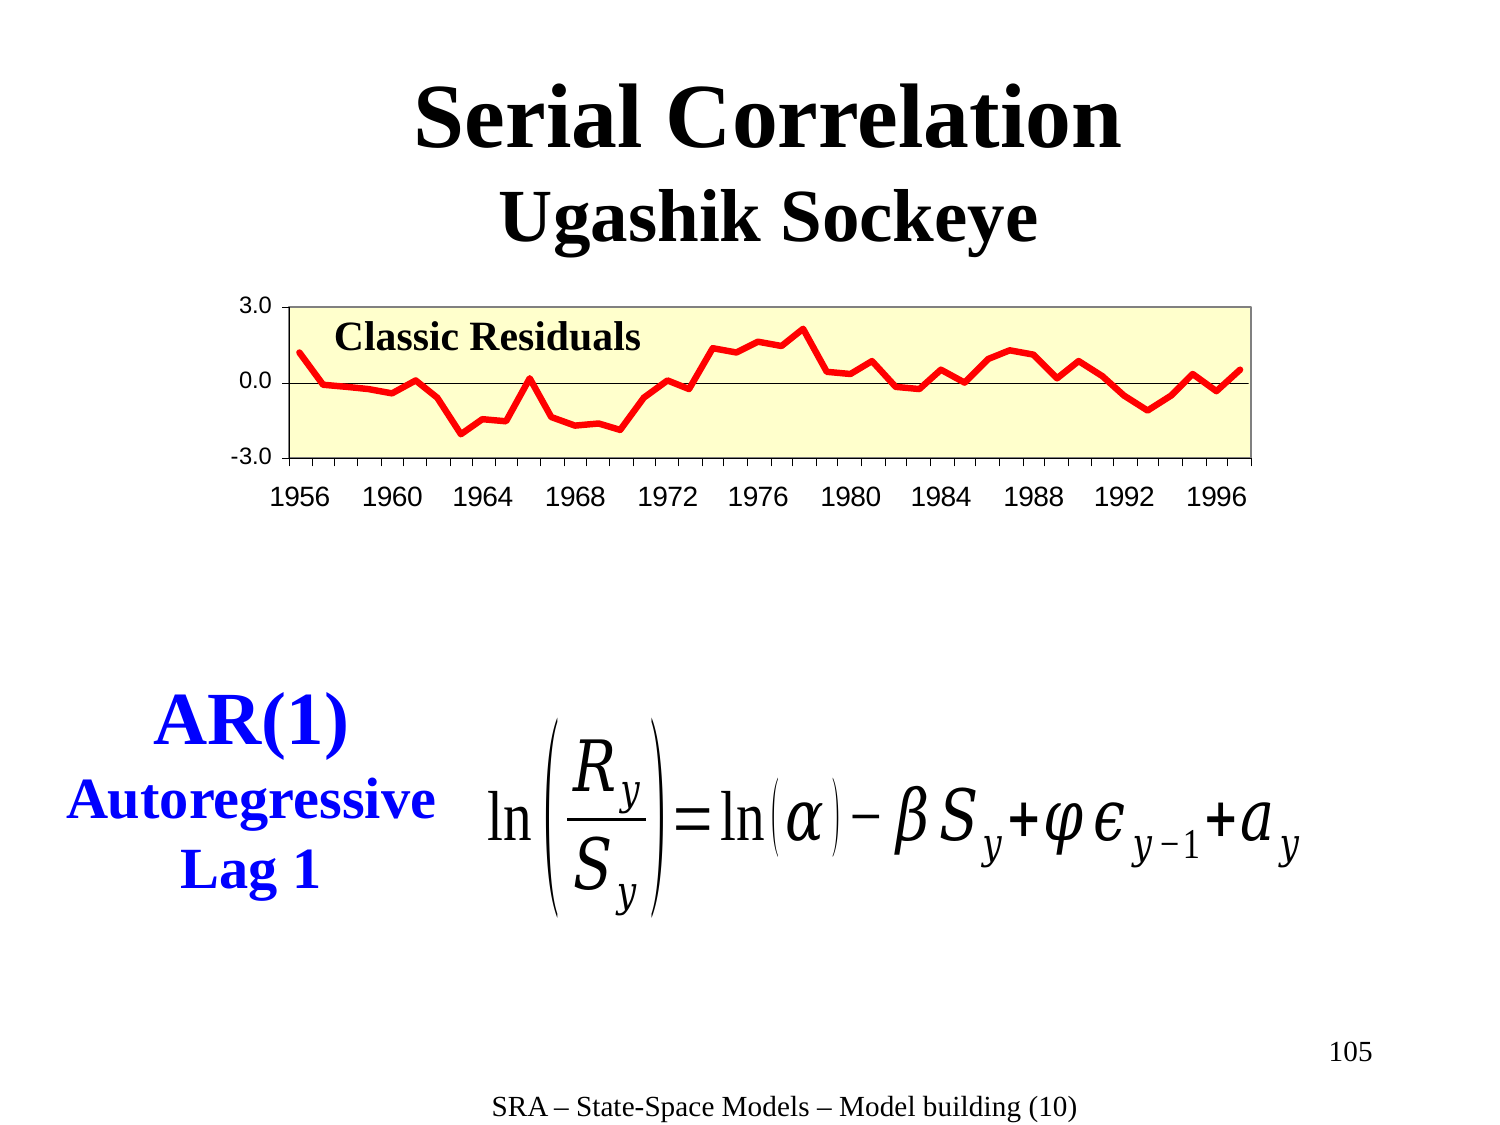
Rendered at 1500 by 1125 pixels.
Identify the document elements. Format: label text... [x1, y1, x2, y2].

text_box AR(1) Autoregressive Lag 1 [51, 662, 452, 908]
text_box SRA – State-Space Models – Model building (10) [372, 1079, 1198, 1121]
picture [187, 274, 1288, 545]
title Serial Correlation Ugashik Sockeye [312, 37, 1226, 273]
text_box 105 [1074, 1024, 1388, 1100]
